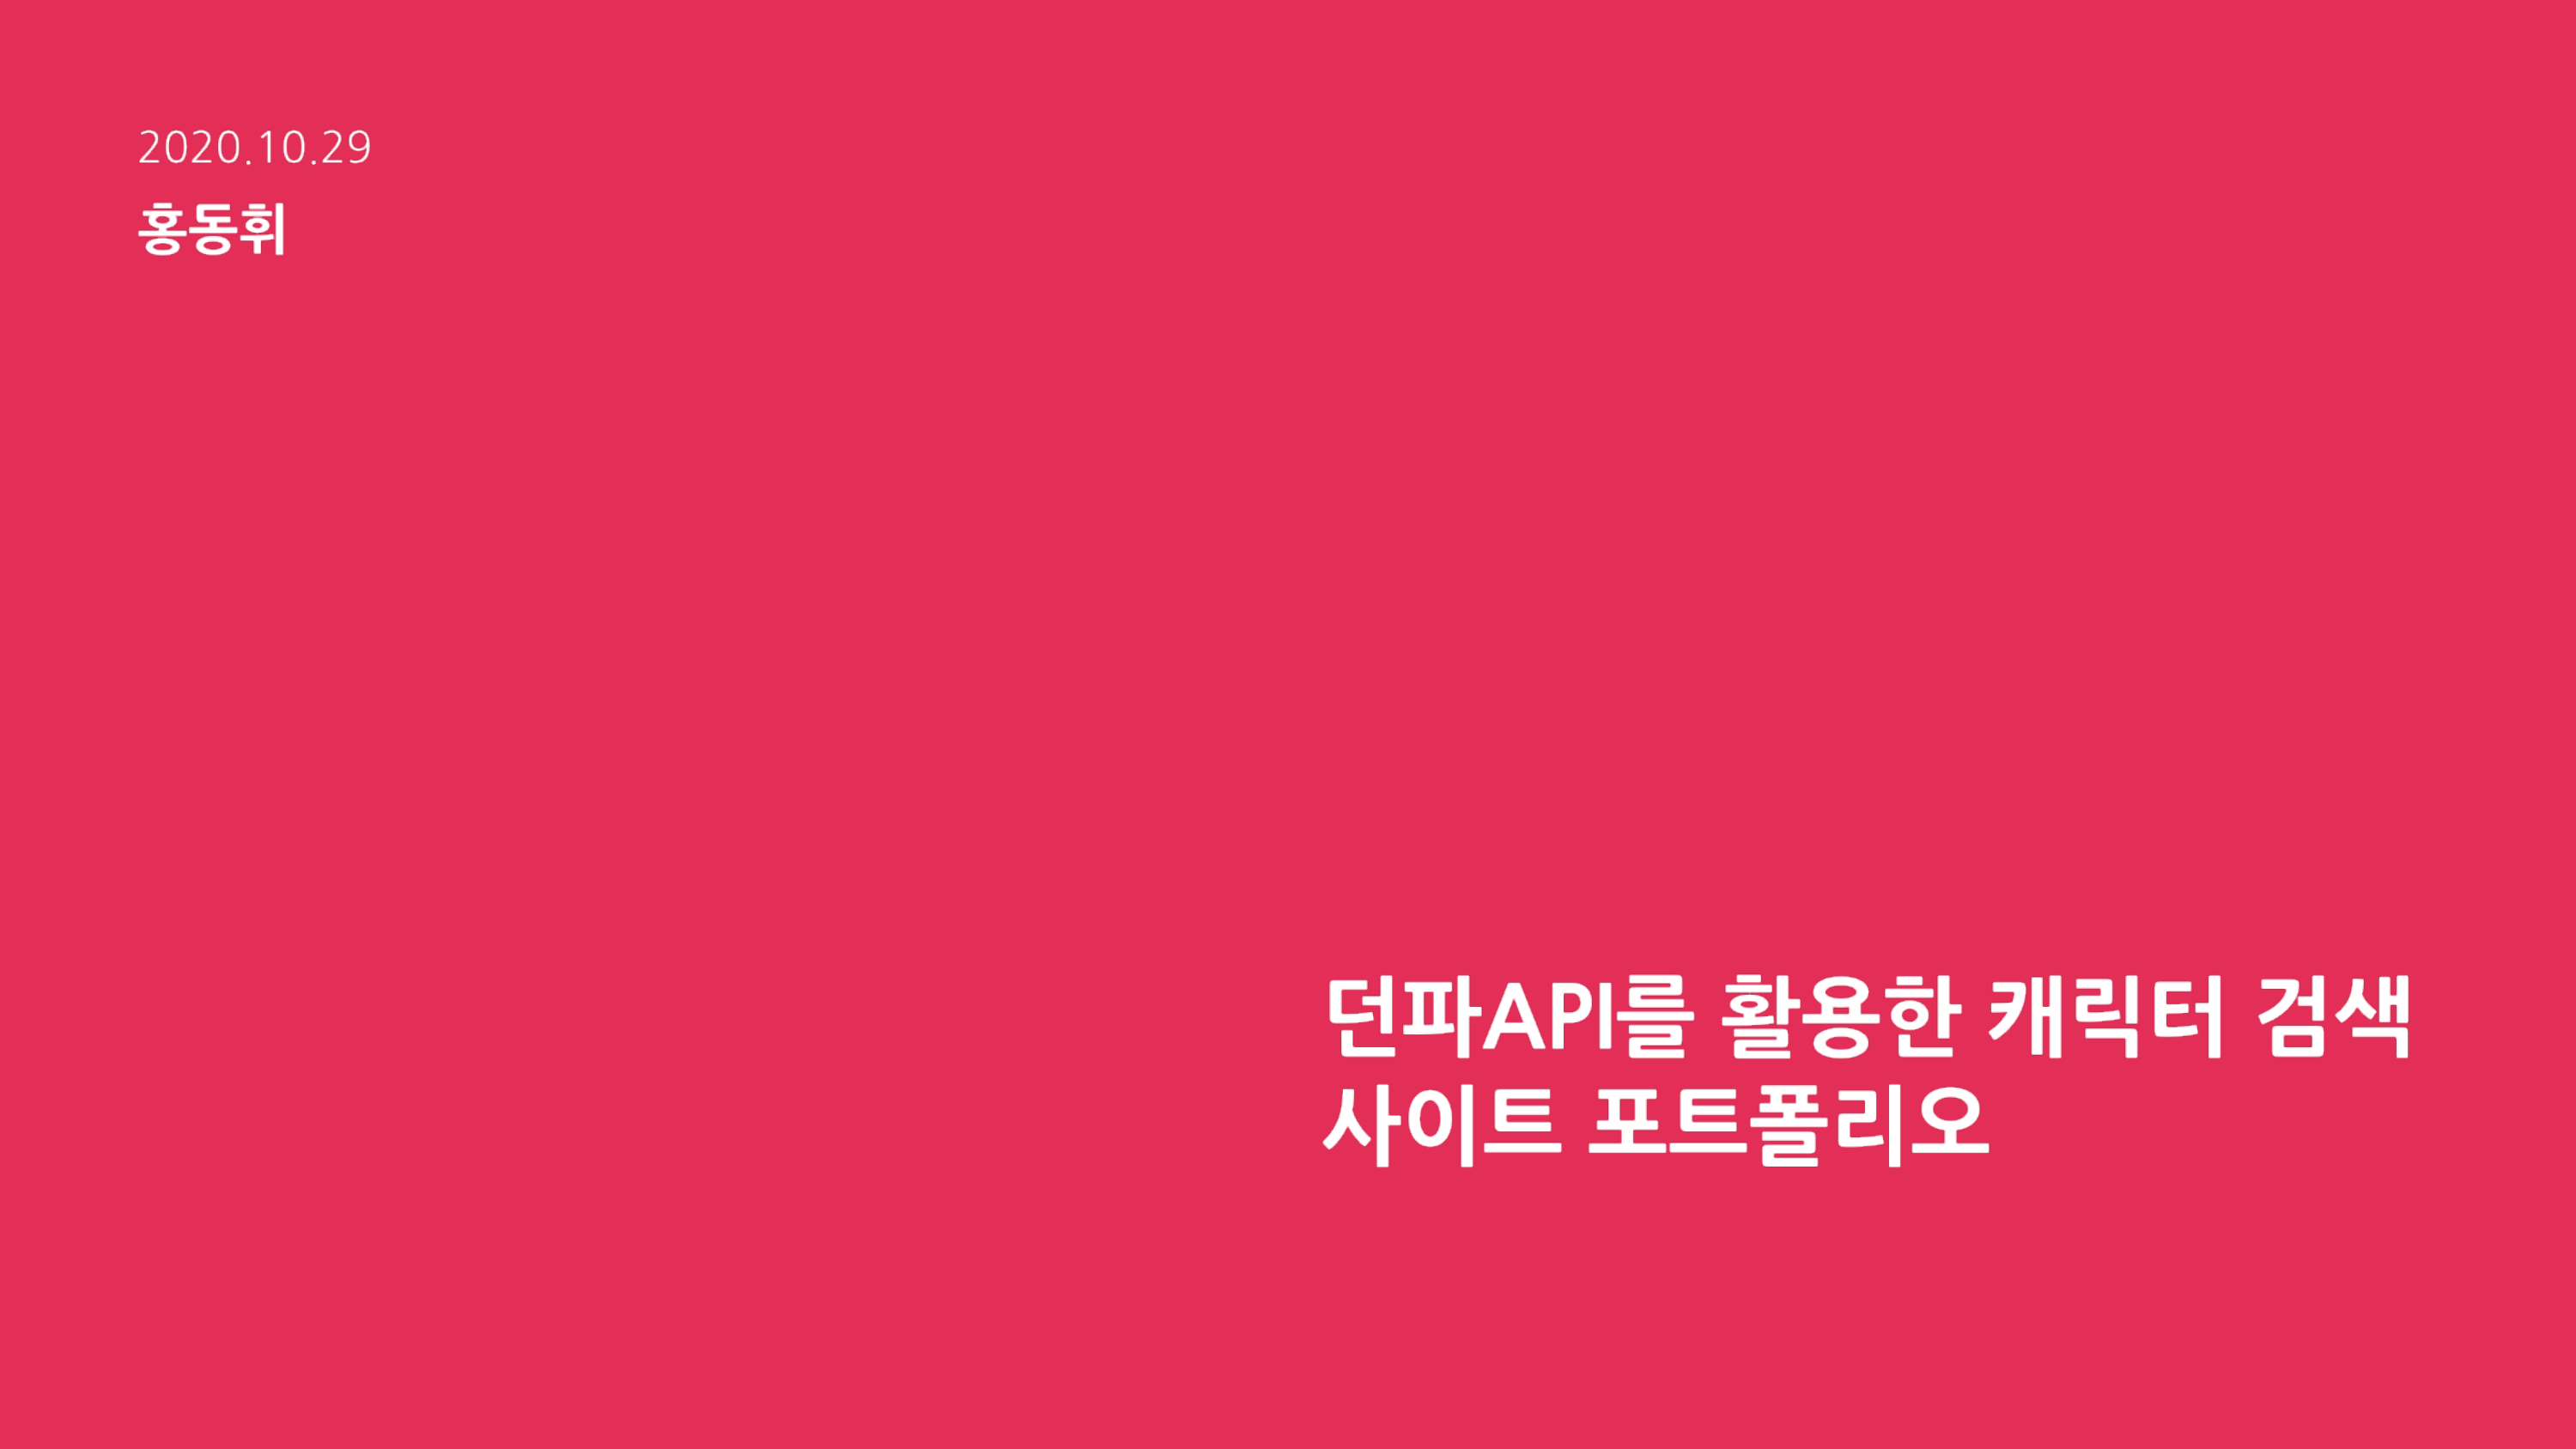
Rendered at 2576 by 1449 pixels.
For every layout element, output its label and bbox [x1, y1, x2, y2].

picture [129, 109, 391, 280]
picture [1307, 941, 2451, 1216]
